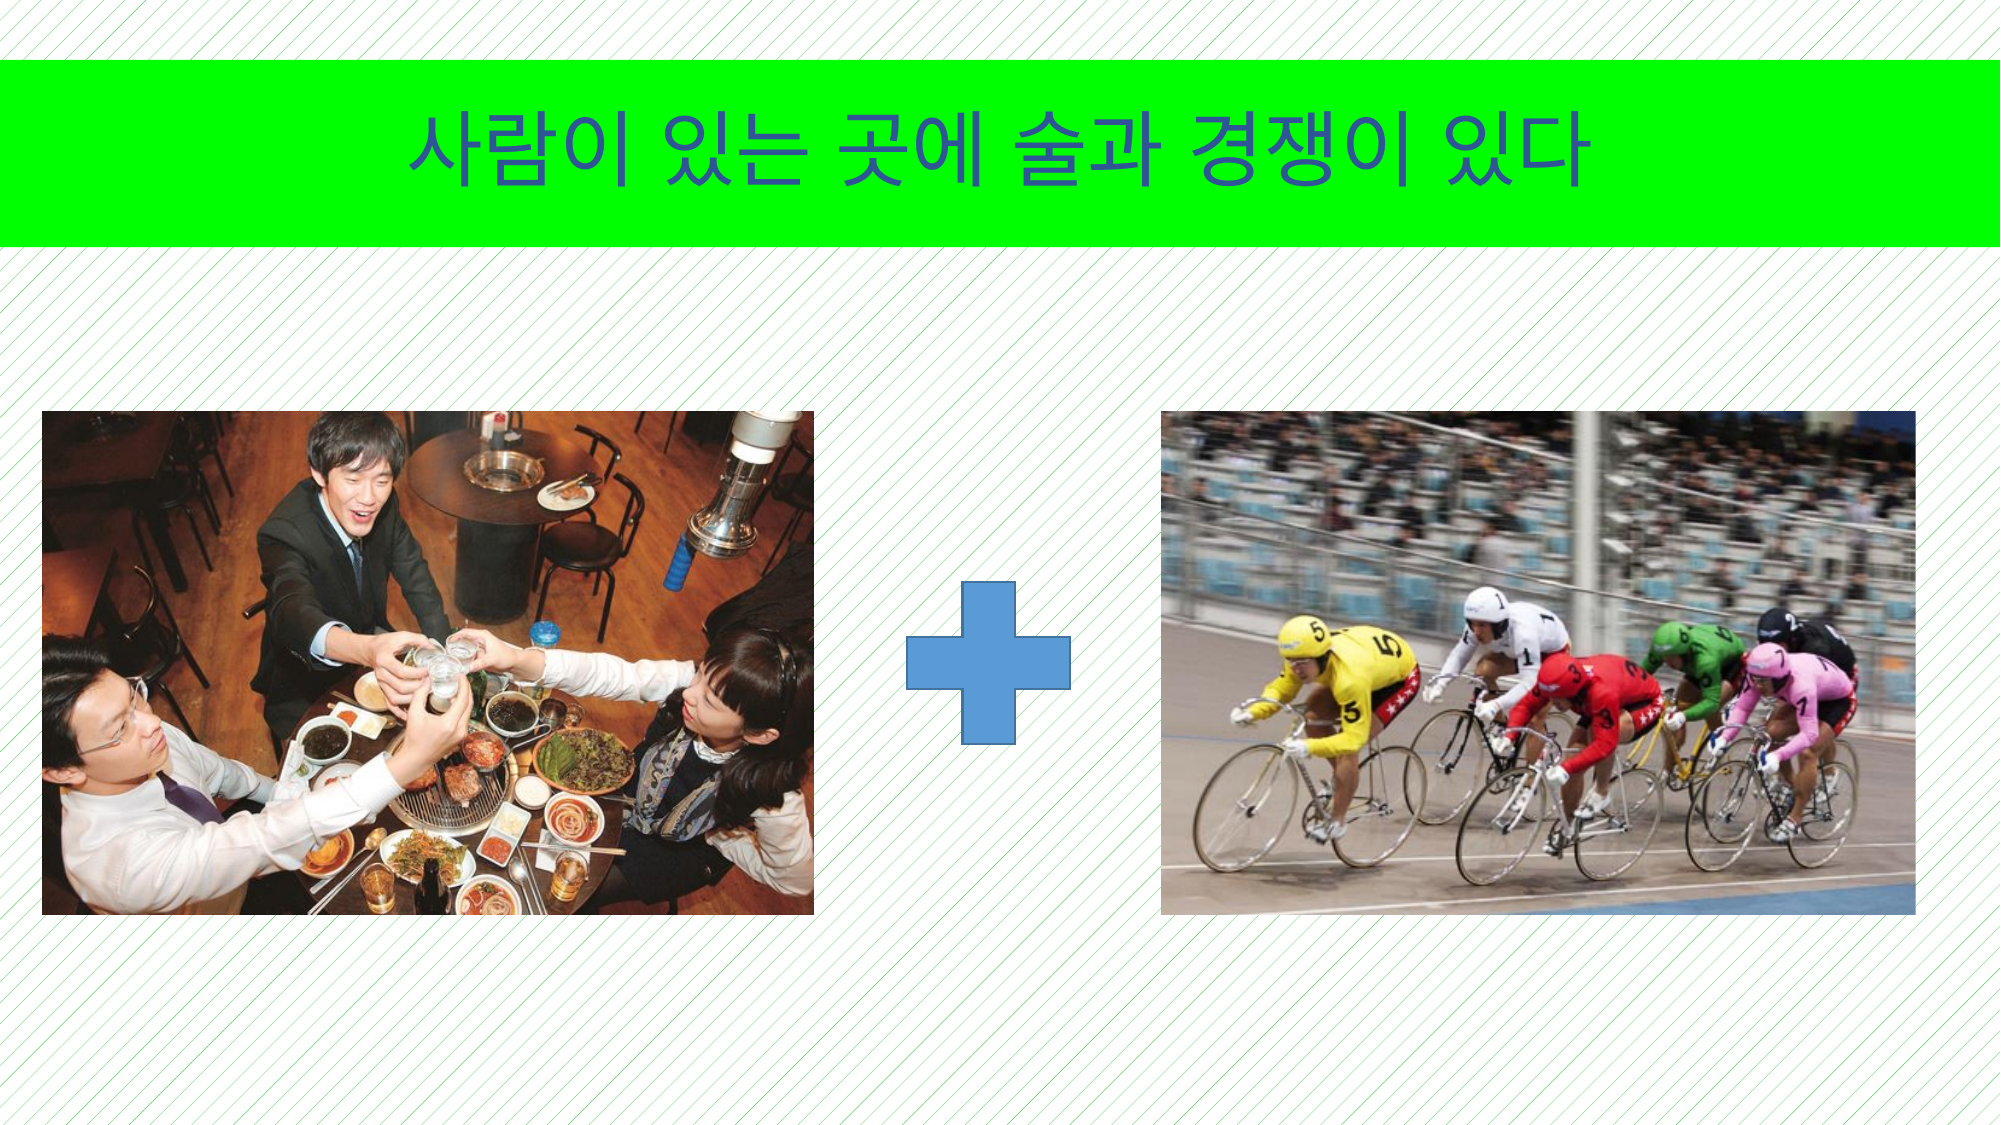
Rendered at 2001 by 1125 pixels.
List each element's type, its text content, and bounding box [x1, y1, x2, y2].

picture [42, 411, 814, 915]
title 사람이 있는 곳에 술과 경쟁이 있다 [0, 59, 2000, 248]
text_box [906, 581, 1071, 745]
picture [1160, 411, 1916, 915]
